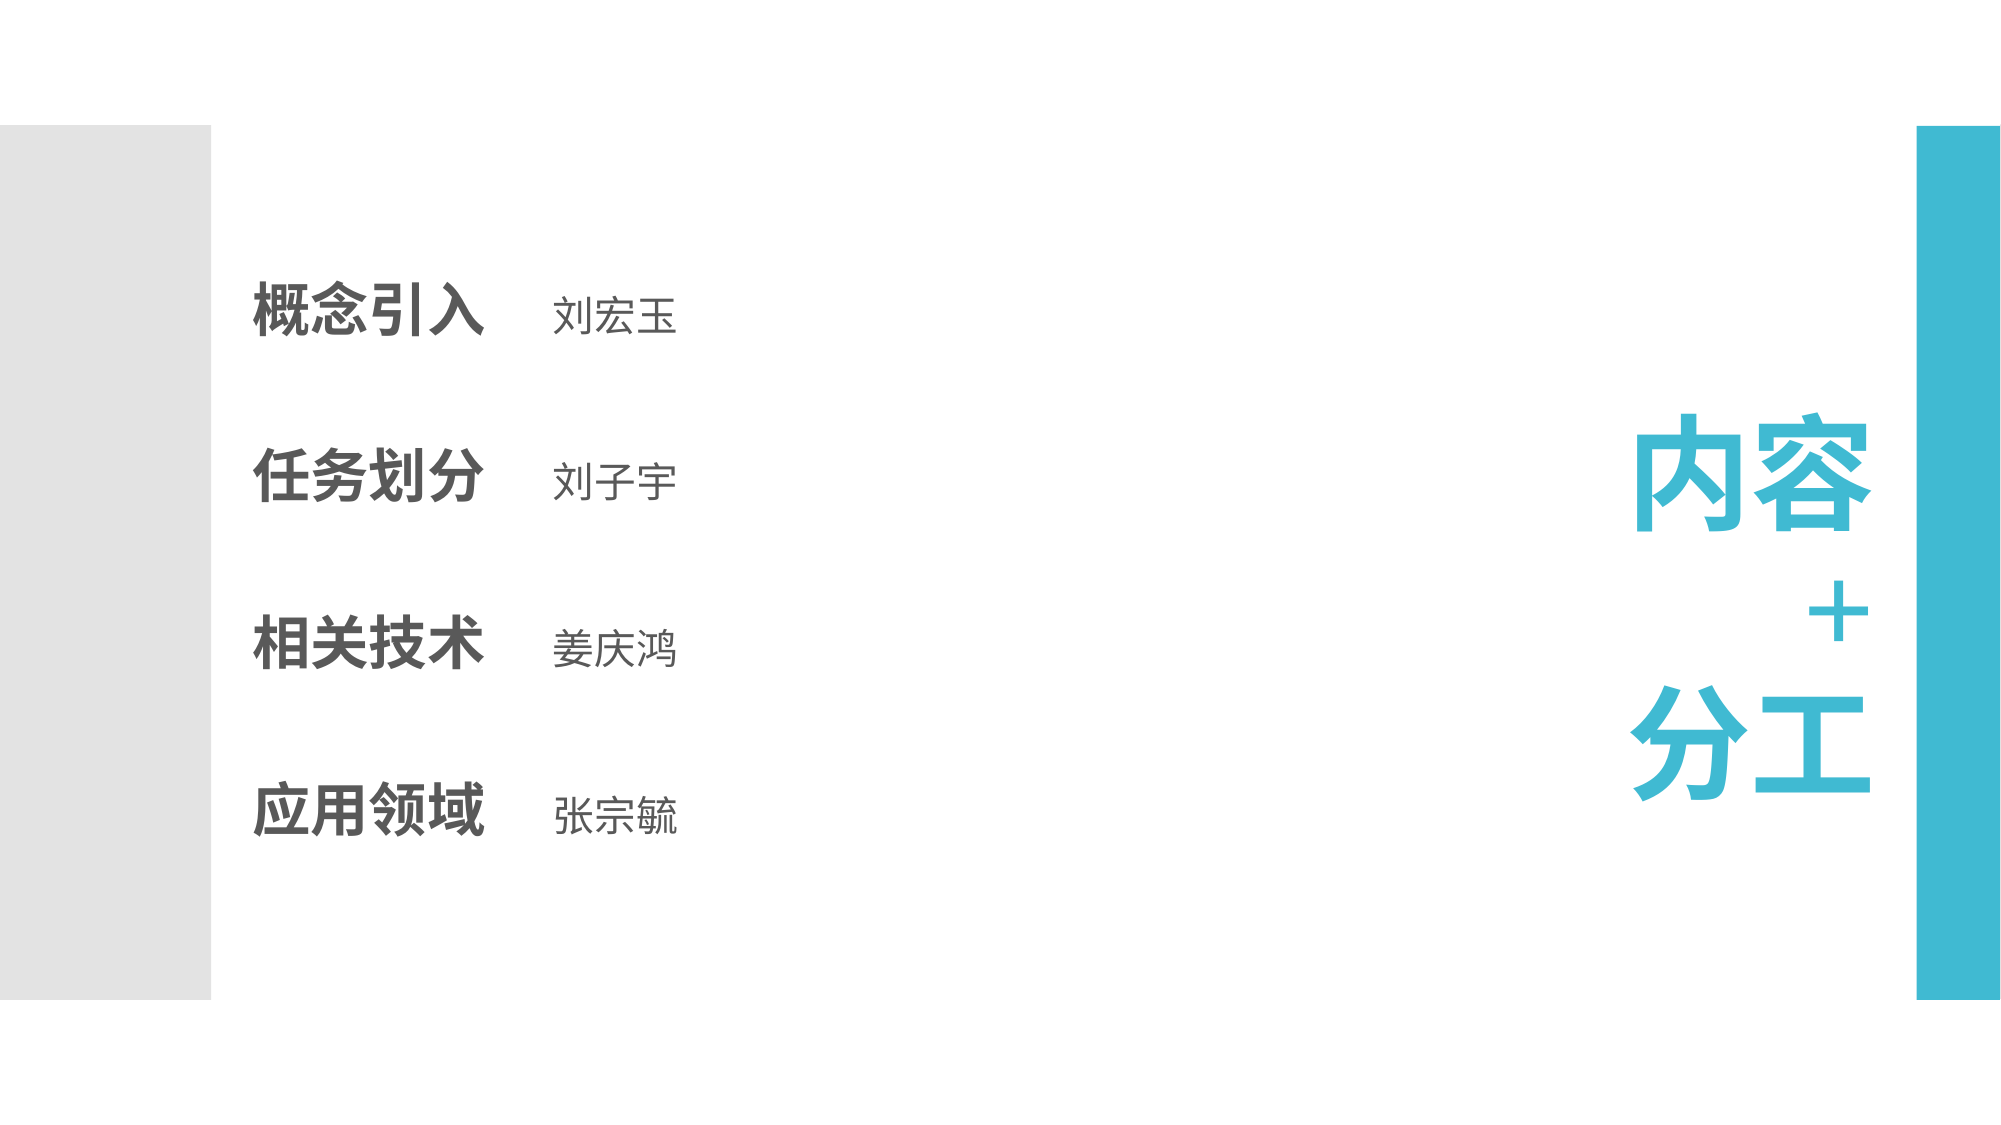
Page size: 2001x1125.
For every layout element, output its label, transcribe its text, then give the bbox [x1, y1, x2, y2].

title 内容 + 分工 [1358, 230, 1891, 1000]
text_box [1916, 125, 2000, 1001]
list 概念引入 刘宏玉 任务划分 刘子宇 相关技术 姜庆鸿 应用领域 张宗毓 [237, 125, 1334, 1000]
text_box [0, 124, 212, 1001]
text_box [0, 0, 2000, 1125]
